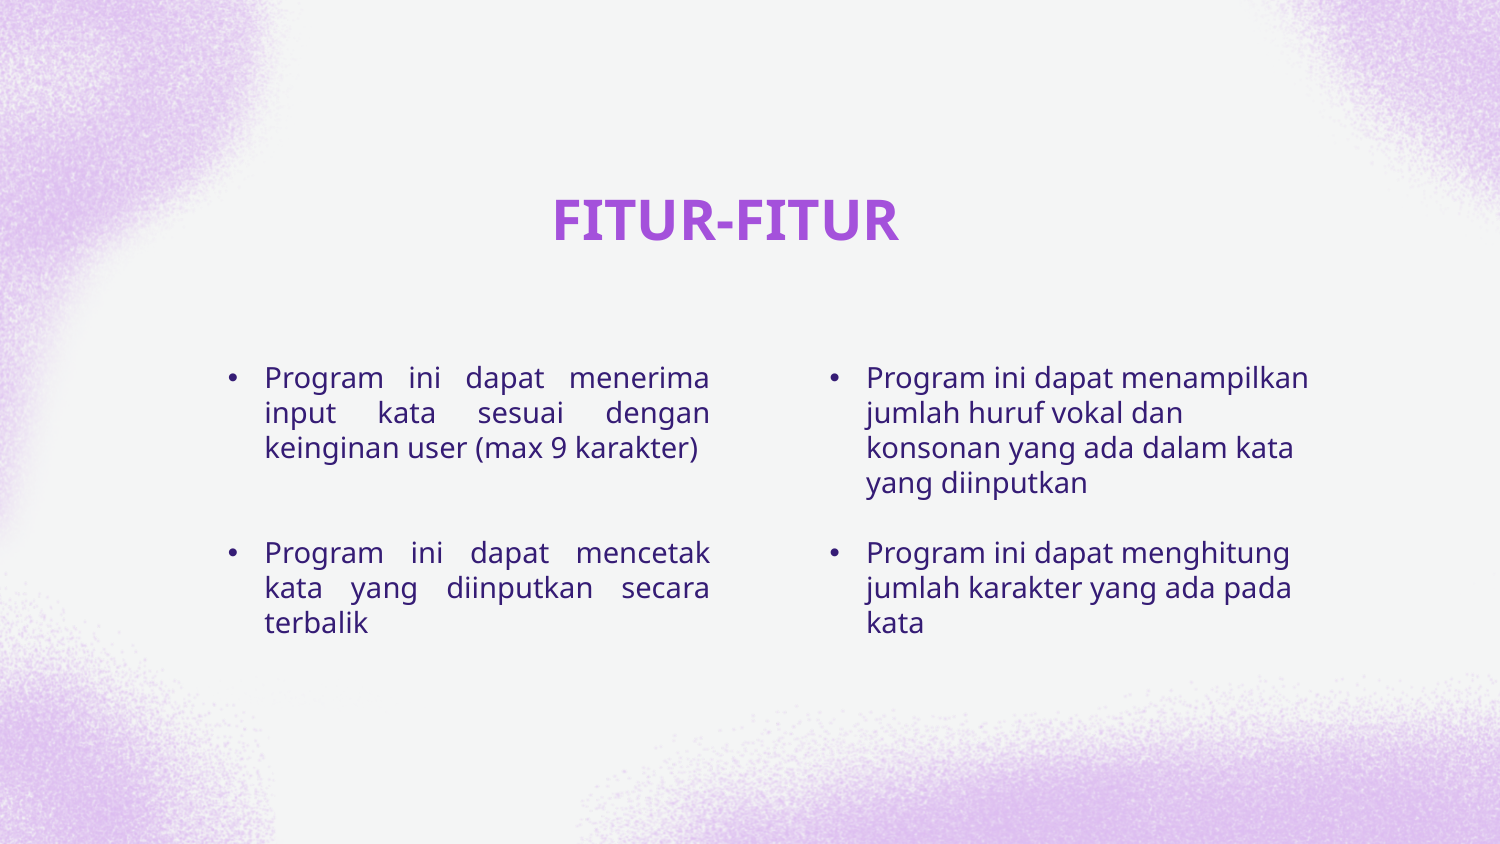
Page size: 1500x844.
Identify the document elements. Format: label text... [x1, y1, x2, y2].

subtitle Program ini dapat menerima input kata sesuai dengan keinginan user (max 9 karakter) Program ini dapat mencetak kata yang diinputkan secara terbalik [189, 344, 726, 764]
subtitle Program ini dapat menampilkan jumlah huruf vokal dan konsonan yang ada dalam kata yang diinputkan Program ini dapat menghitung jumlah karakter yang ada pada kata [791, 344, 1328, 764]
picture [0, 0, 1500, 844]
title FITUR-FITUR [92, 169, 1359, 268]
